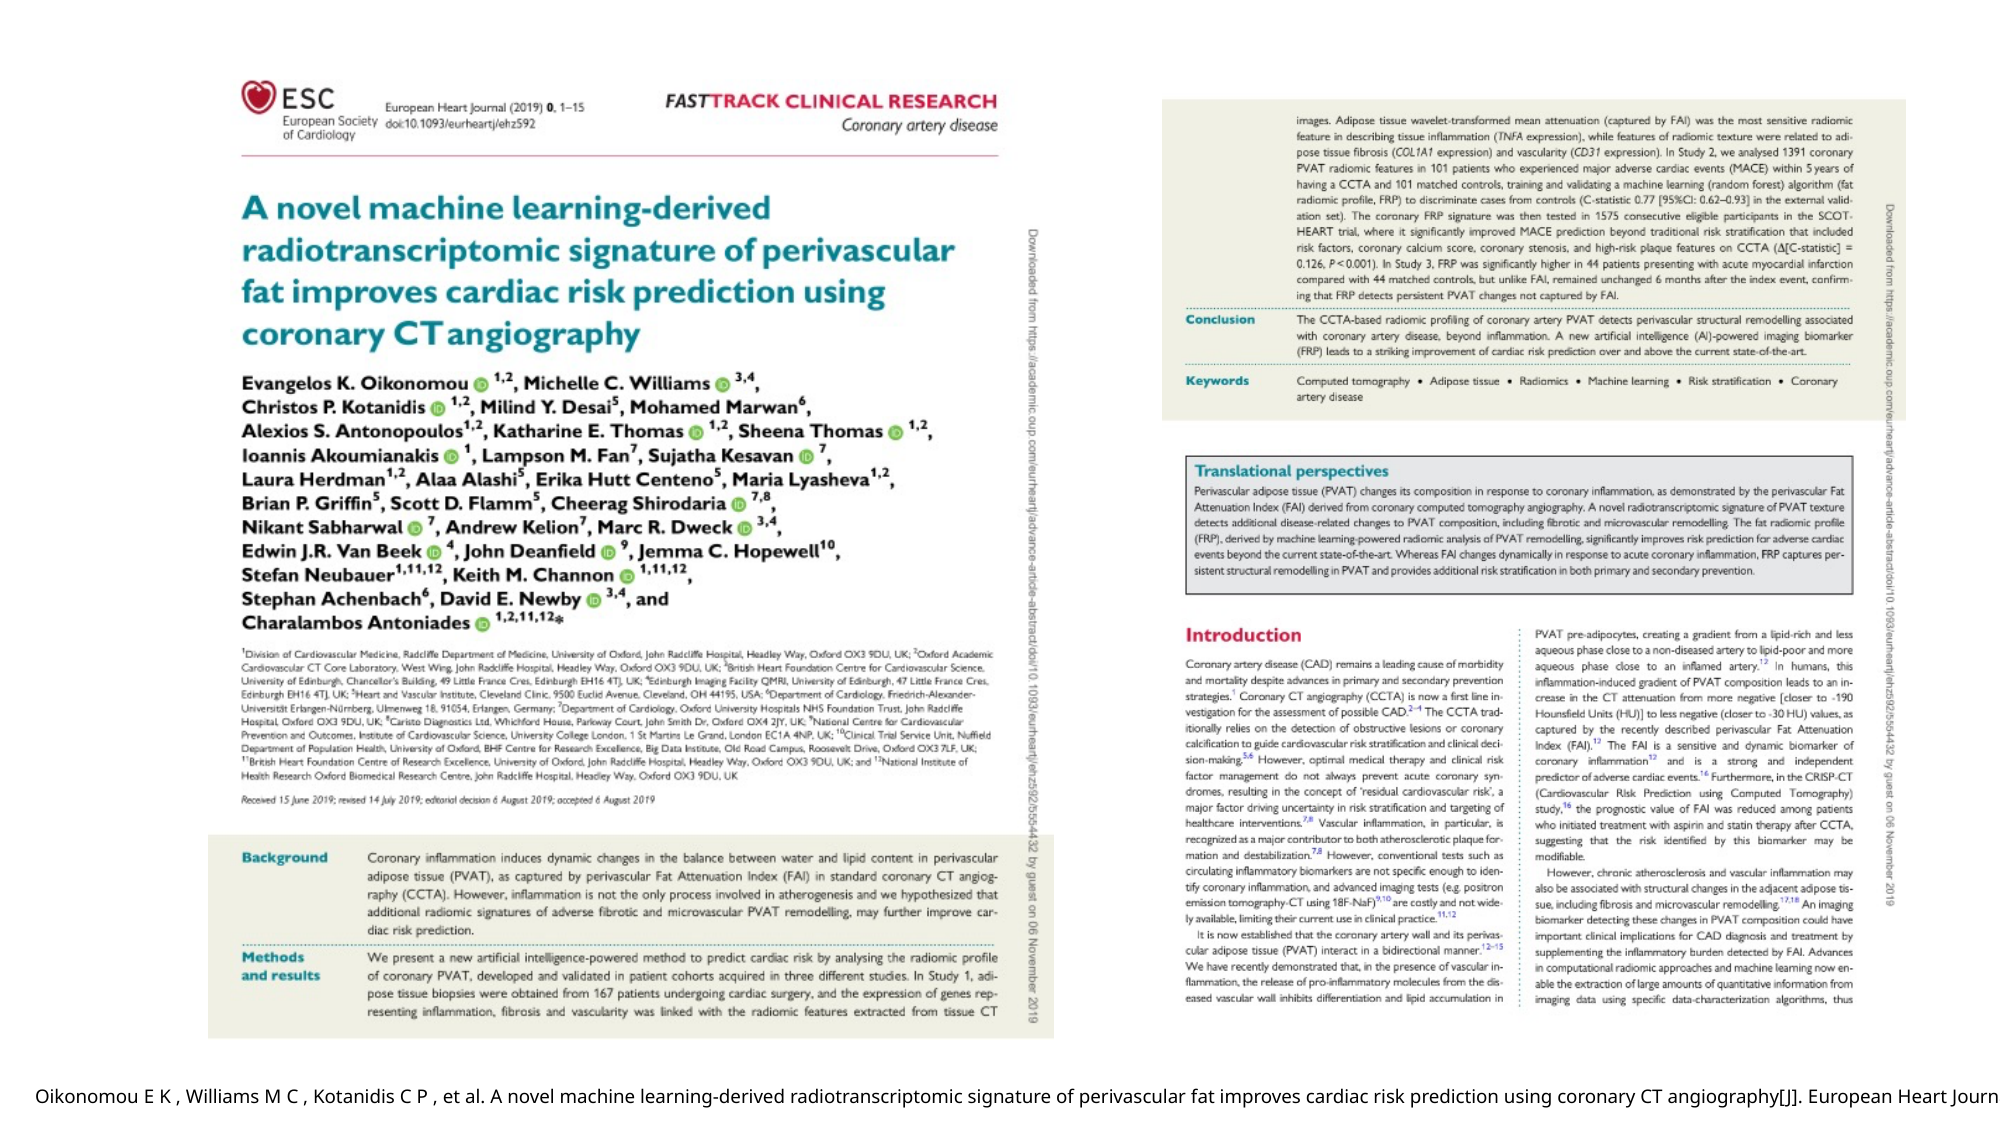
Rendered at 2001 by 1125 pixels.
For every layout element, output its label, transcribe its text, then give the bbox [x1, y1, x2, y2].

picture [1162, 92, 1906, 1023]
text_box Oikonomou E K , Williams M C , Kotanidis C P , et al. A novel machine learning-derived radiotranscriptomic signature of perivascular fat improves cardiac risk prediction using coronary CT angiography[J]. European Heart Journal(43):43. [20, 1077, 2000, 1115]
picture [208, 57, 1054, 1040]
